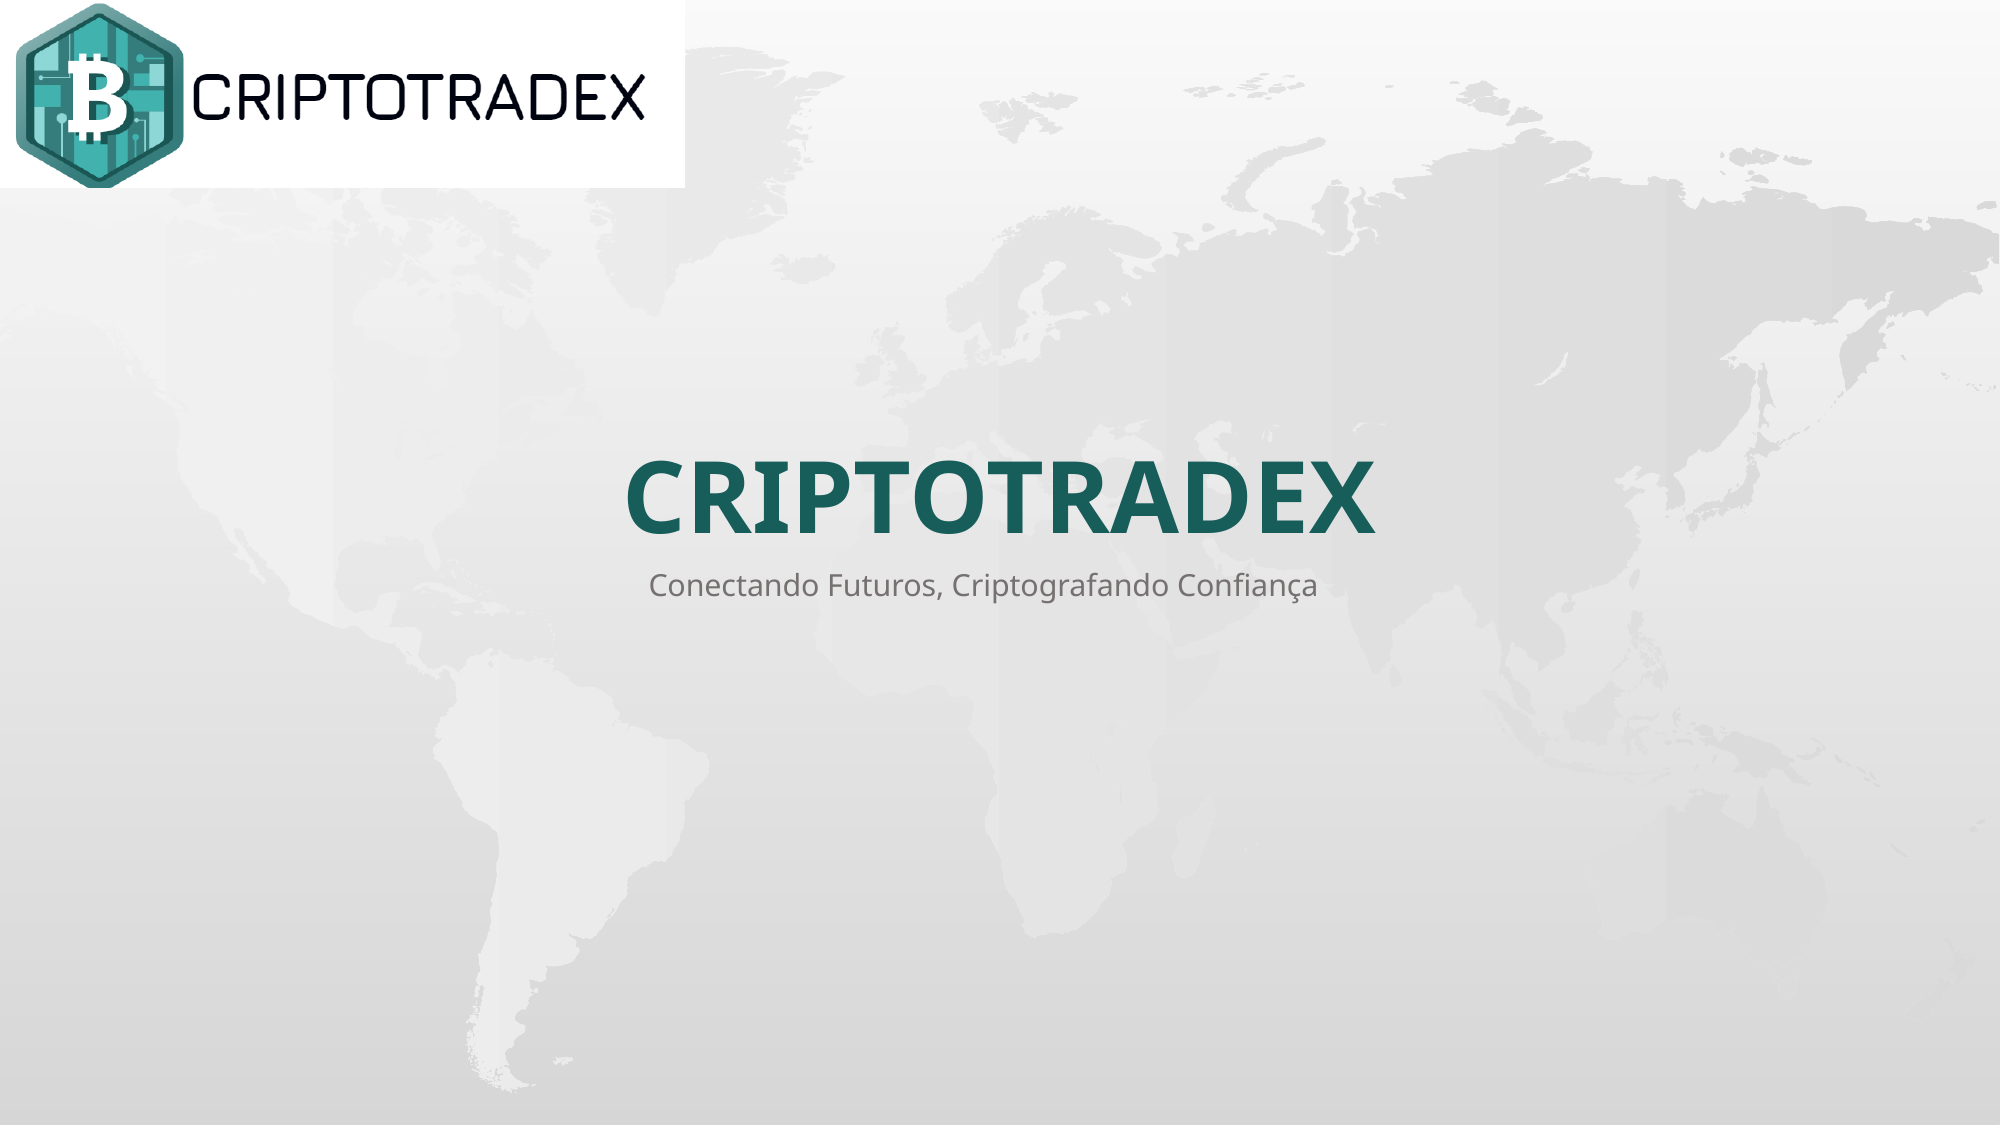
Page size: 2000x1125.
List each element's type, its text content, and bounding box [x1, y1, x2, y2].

title CRIPTOTRADEX [199, 448, 1800, 563]
subtitle Conectando Futuros, Criptografando Confiança [633, 562, 1399, 631]
picture [0, 0, 686, 188]
